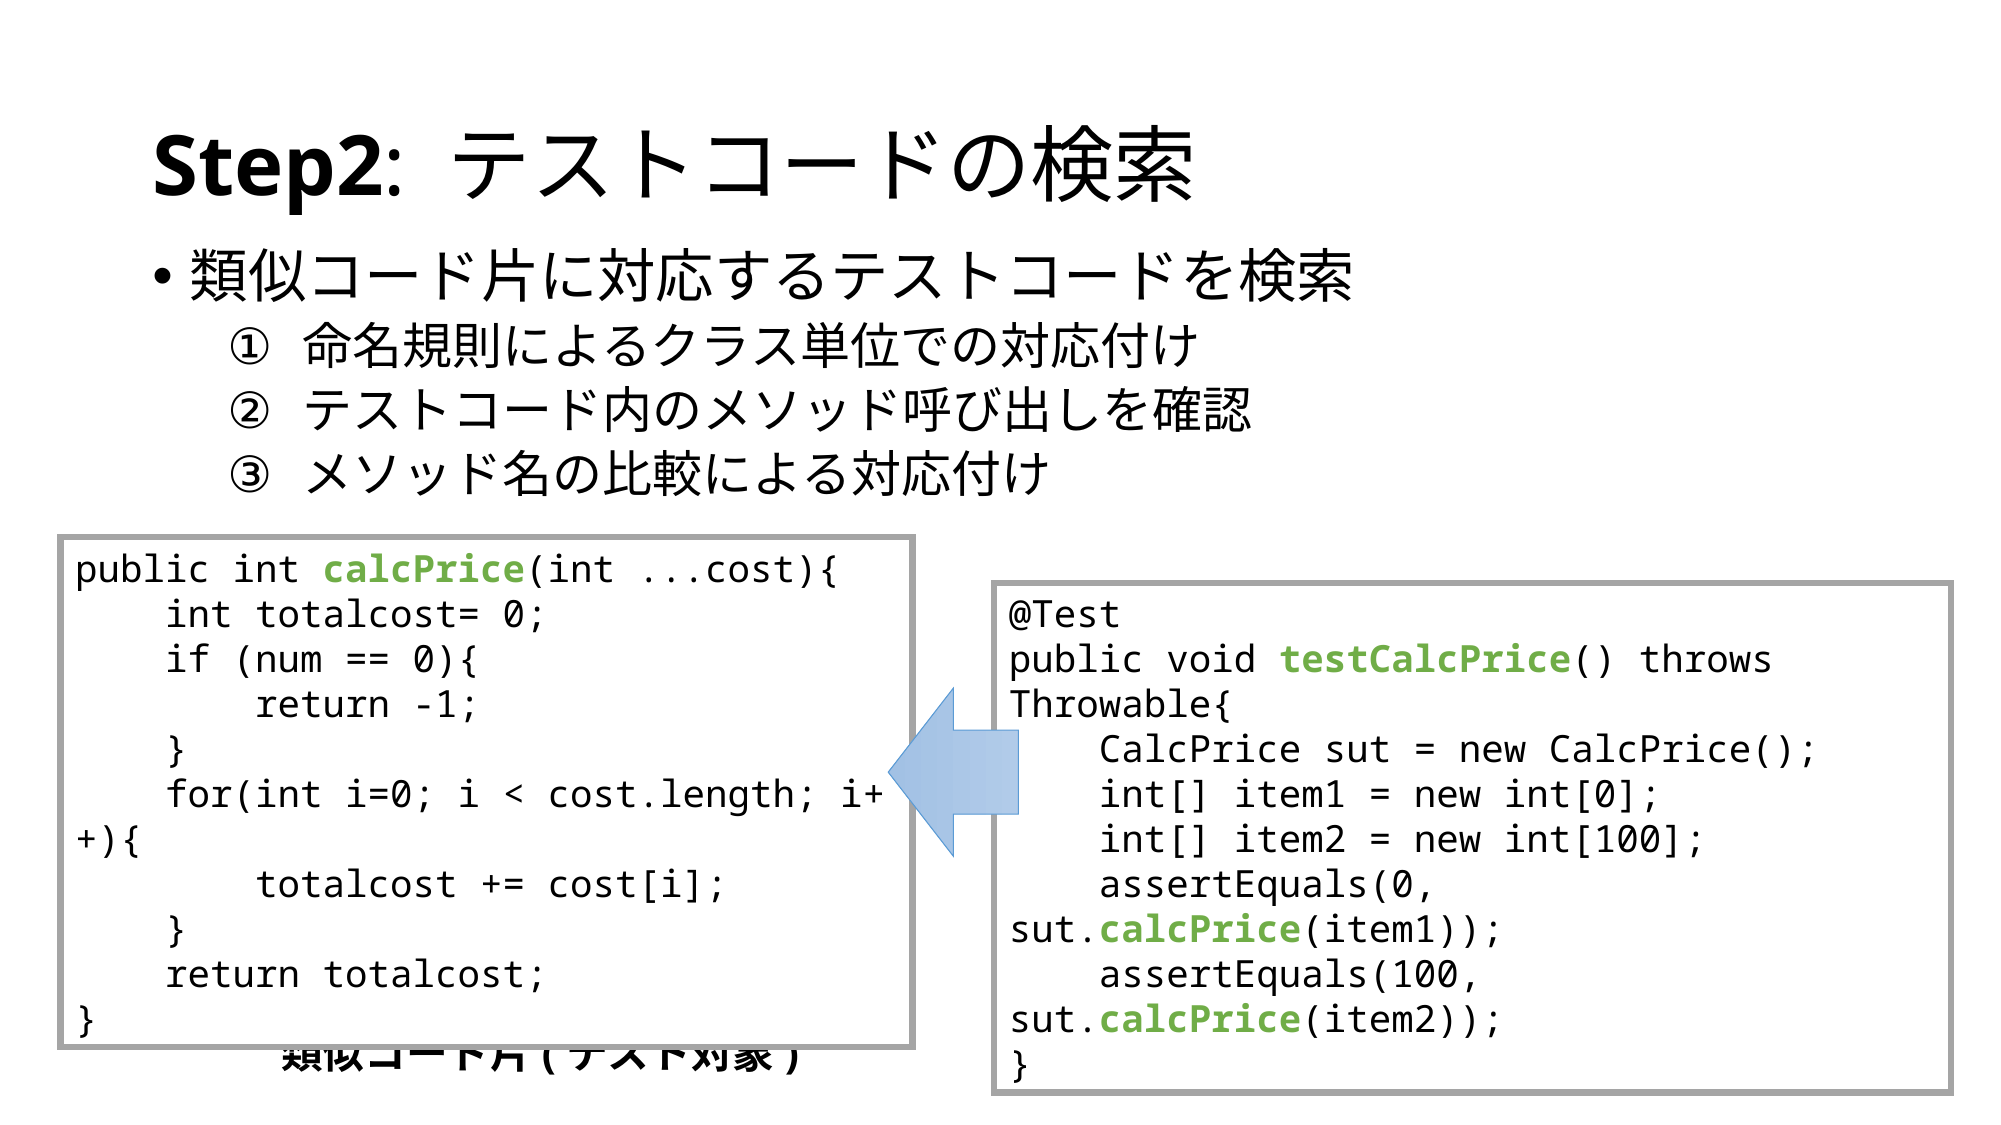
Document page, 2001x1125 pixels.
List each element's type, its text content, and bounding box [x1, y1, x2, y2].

slide_number 15 [1516, 1042, 1967, 1103]
text_box @Test public void testCalcPrice() throws Throwable{ CalcPrice sut = new CalcPrice(); int[] item1 = new int[0]; int[] item2 = new int[100]; assertEquals(0, sut.calcPrice(item1)); assertEquals(100, sut.calcPrice(item2)); } [993, 582, 1952, 1093]
title Step2: テストコードの検索 [137, 59, 1863, 240]
list 類似コード片に対応するテストコードを検索 命名規則によるクラス単位での対応付け テストコード内のメソッド呼び出しを確認 メソッド名の比較による対応付け [137, 240, 1863, 520]
text_box public int calcPrice(int ...cost){ int totalcost= 0; if (num == 0){ return -1; } for(int i=0; i < cost.length; i++){ totalcost += cost[i]; } return totalcost; } [59, 536, 914, 1048]
text_box [887, 686, 1019, 858]
text_box 類似コード片(テスト対象) [211, 1048, 869, 1084]
